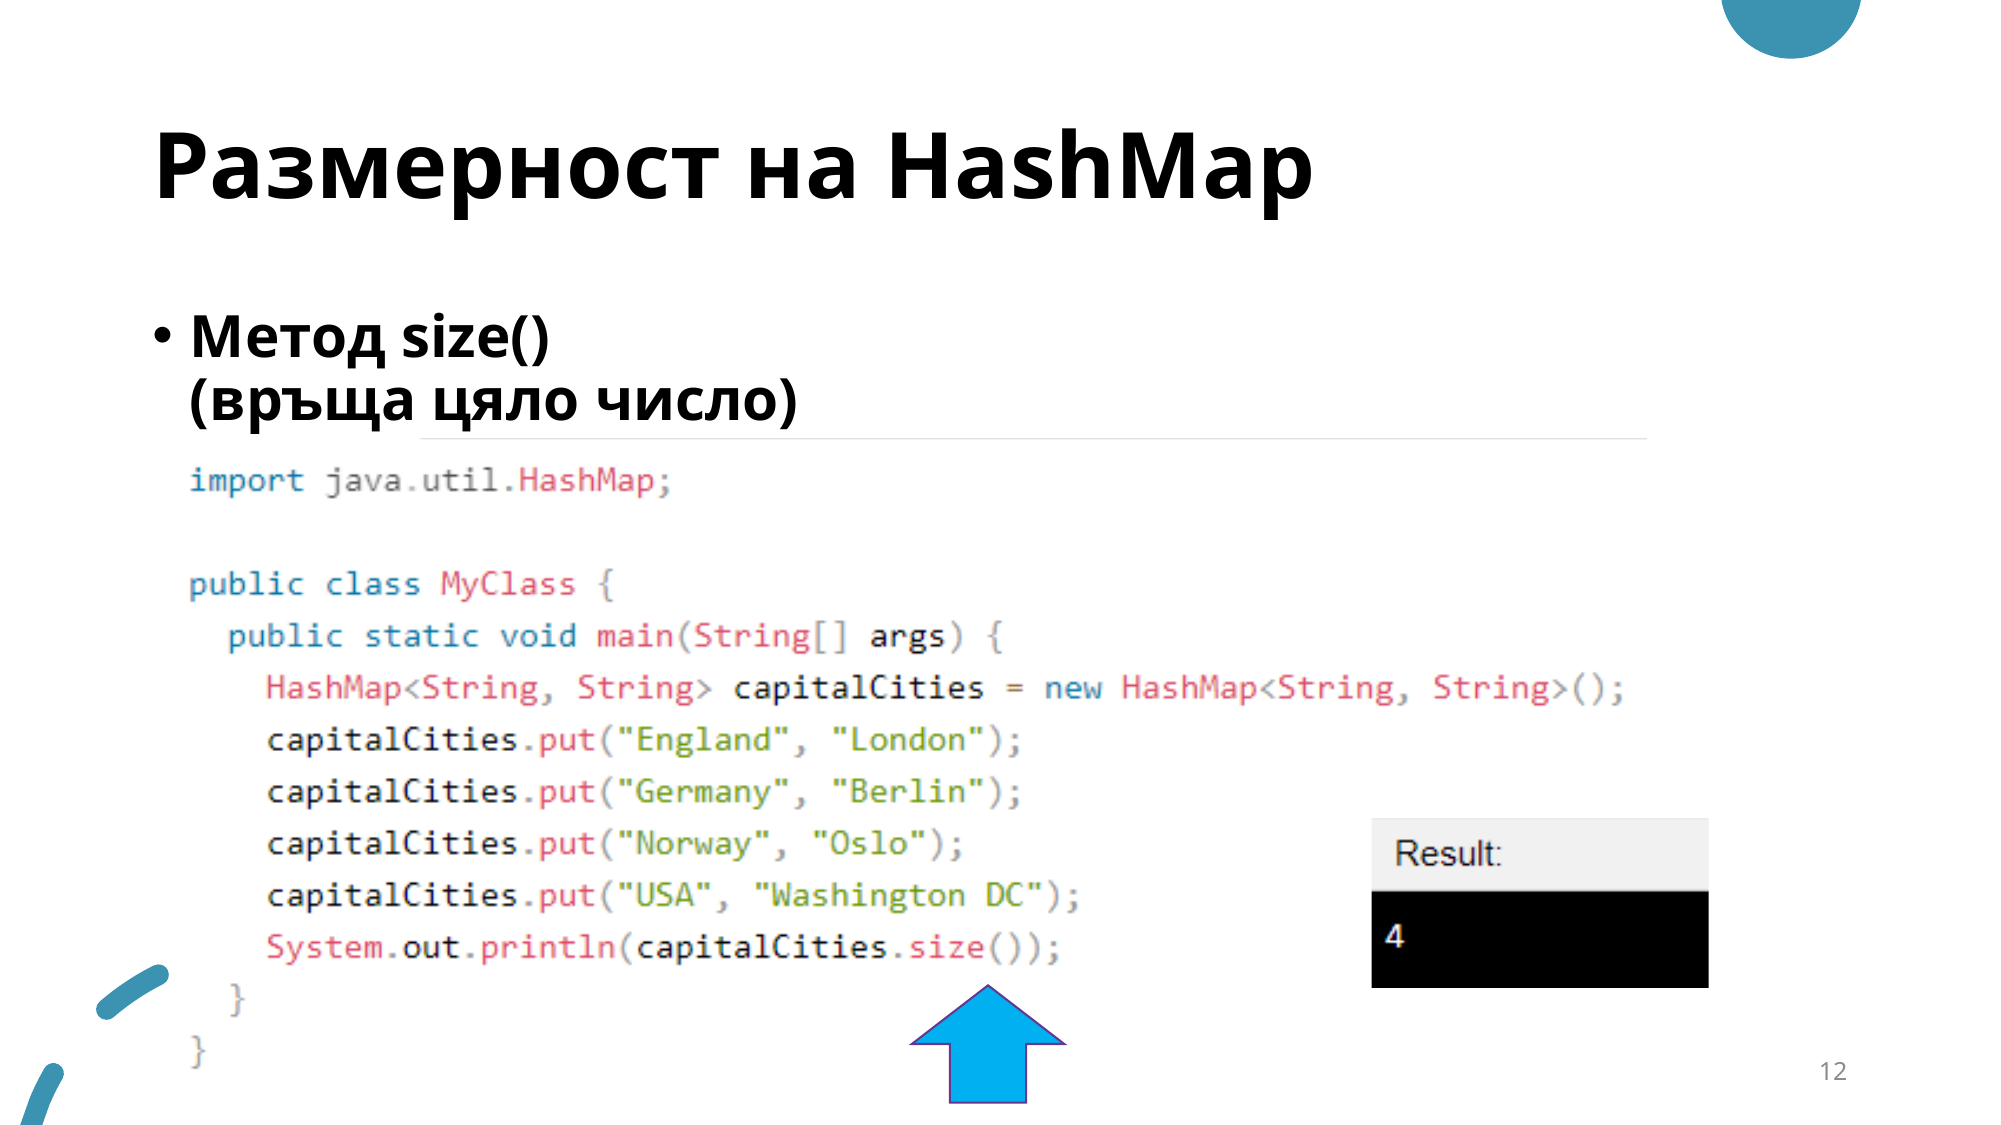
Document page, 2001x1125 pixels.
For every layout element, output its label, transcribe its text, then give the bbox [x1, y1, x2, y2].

title Размерност на HashMap [137, 59, 1863, 278]
slide_number 12 [1648, 1042, 1863, 1103]
list Метод size() (връща цяло число) [137, 299, 1863, 933]
picture [174, 437, 1709, 1103]
